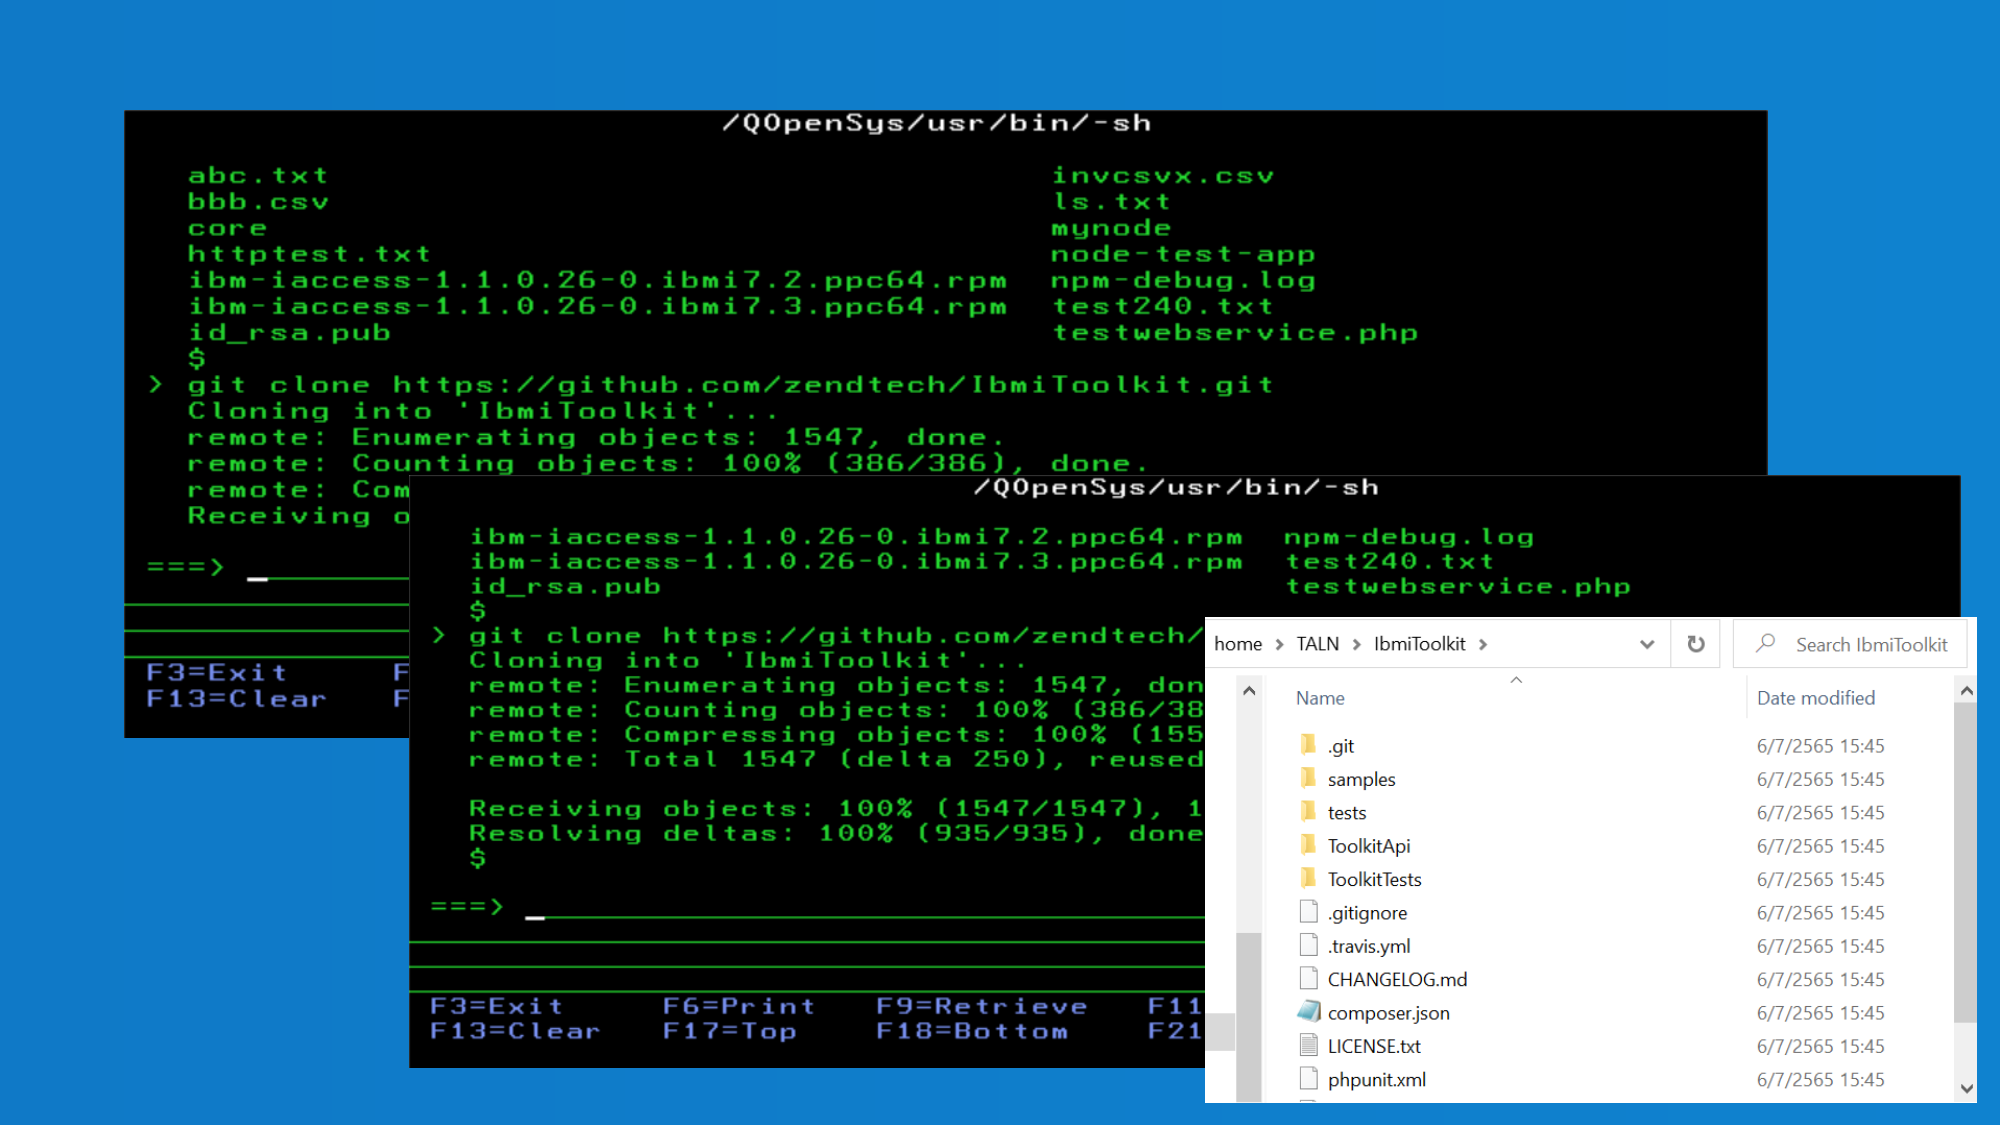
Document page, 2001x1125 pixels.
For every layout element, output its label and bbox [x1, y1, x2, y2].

picture [124, 110, 1977, 1103]
